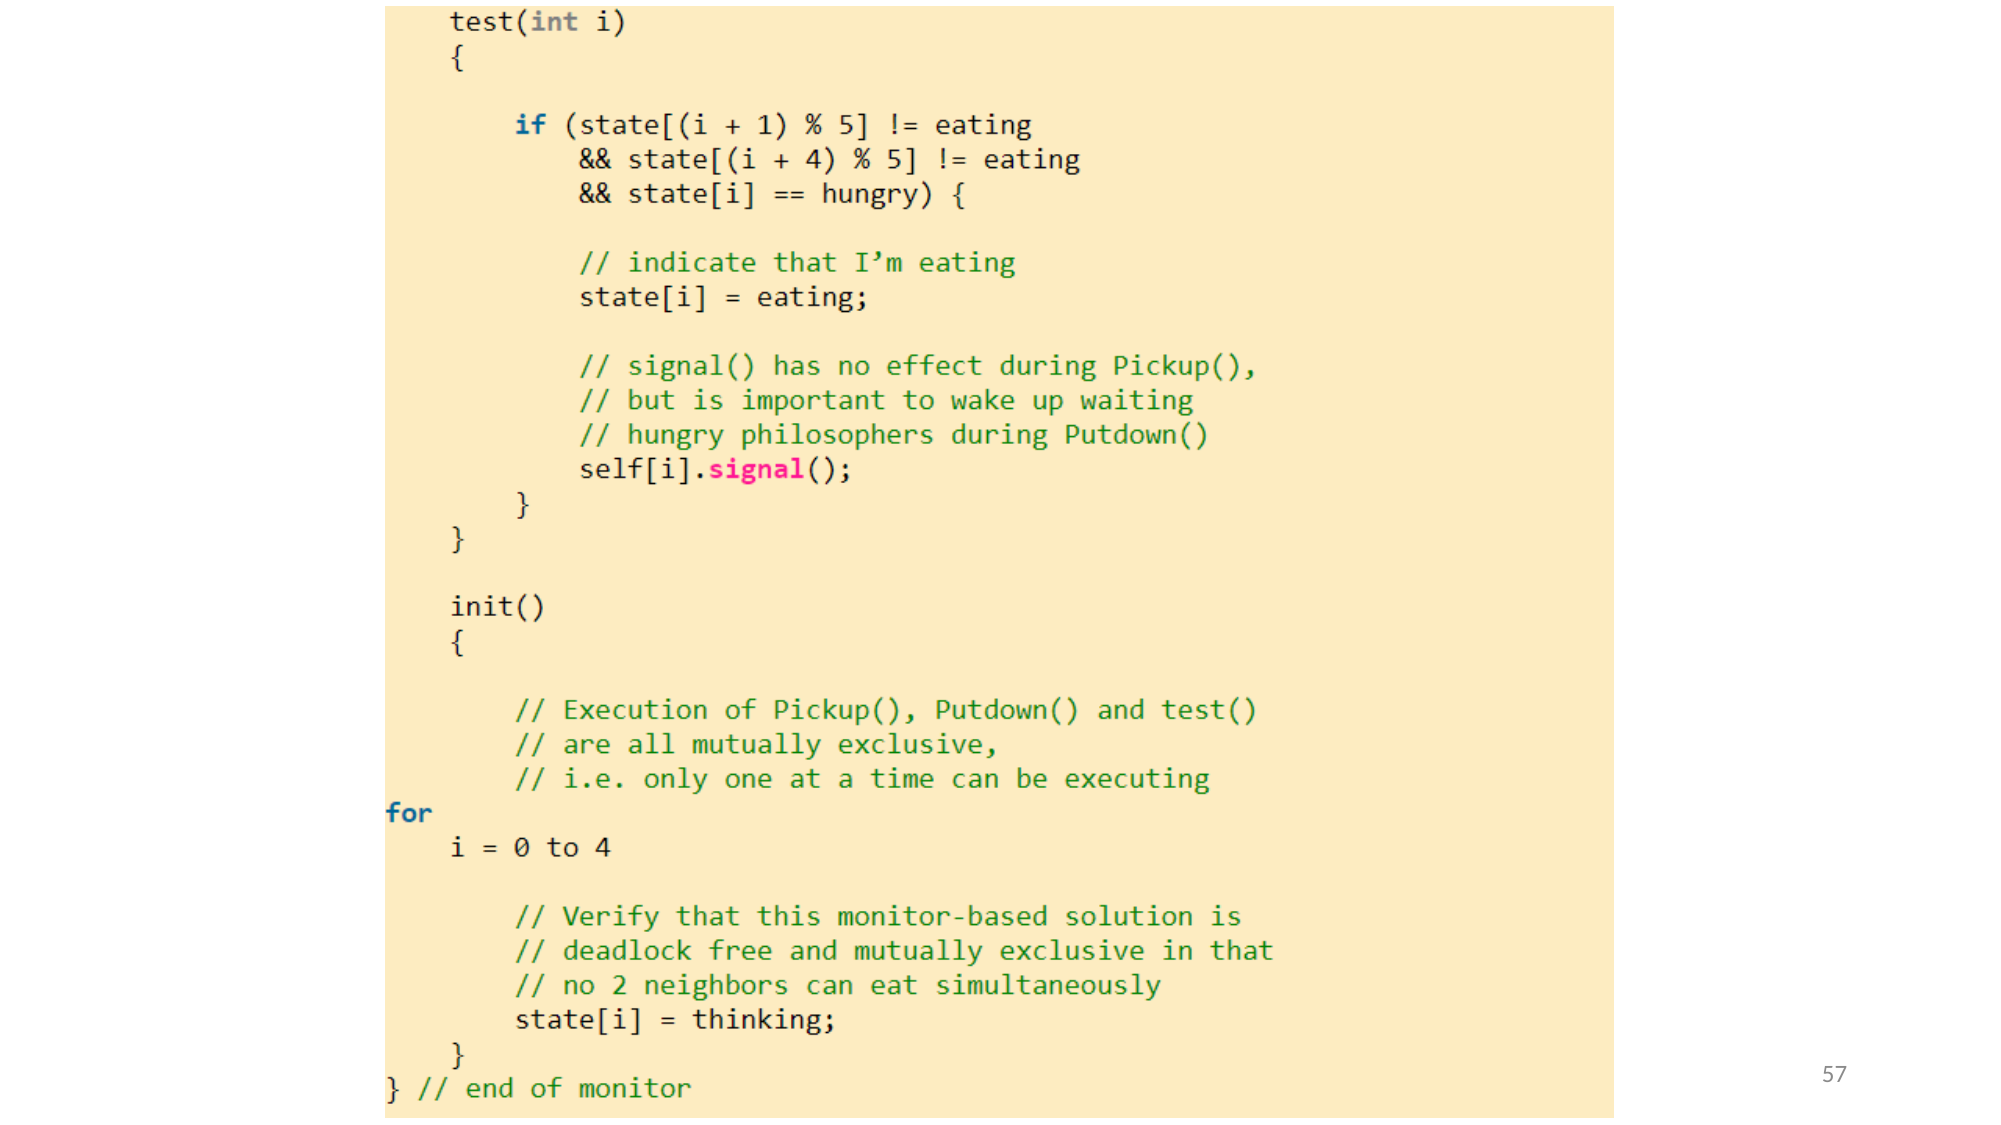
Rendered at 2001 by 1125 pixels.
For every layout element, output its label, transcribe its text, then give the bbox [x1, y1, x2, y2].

picture [385, 6, 1614, 1118]
slide_number 57 [1614, 1042, 1863, 1103]
